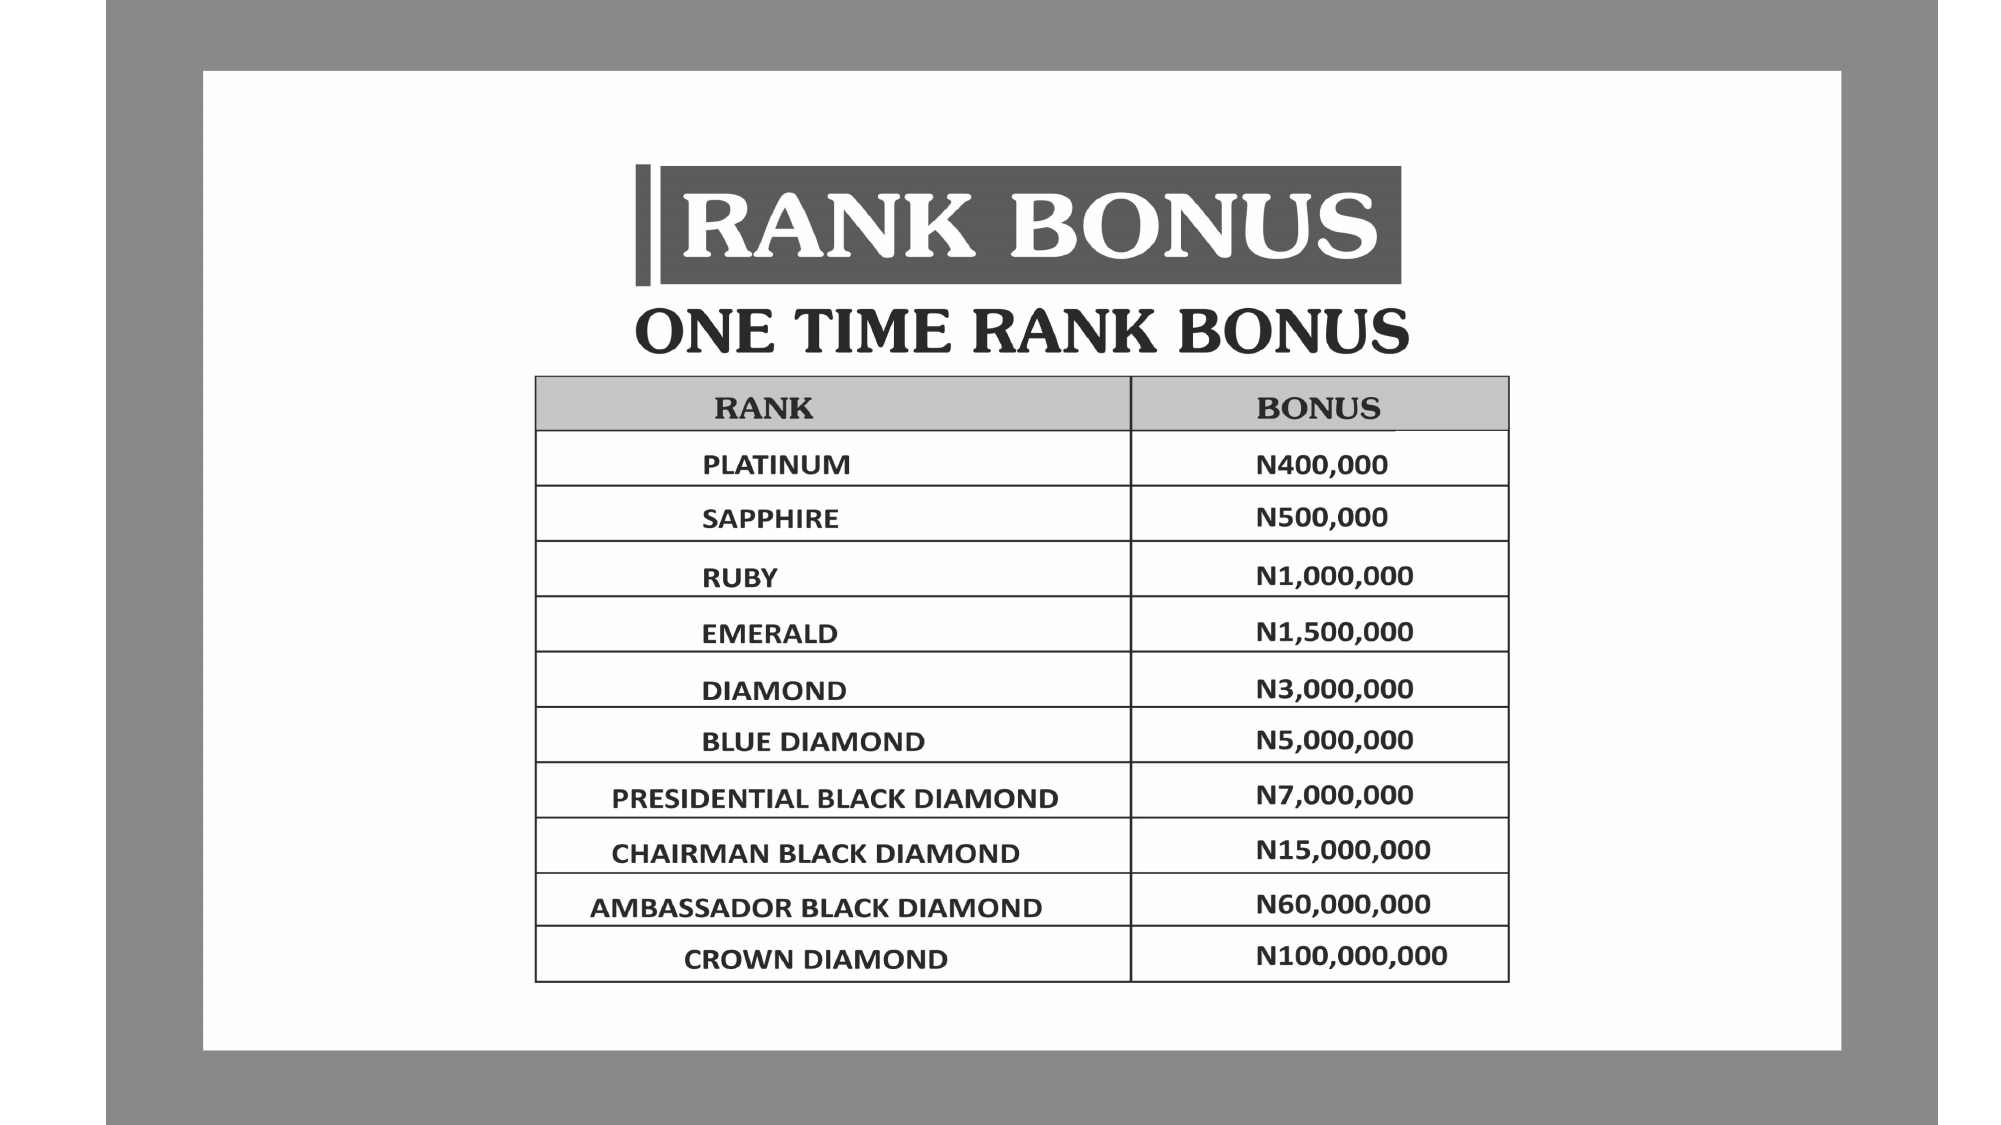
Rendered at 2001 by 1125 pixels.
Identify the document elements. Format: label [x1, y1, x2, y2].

list [106, 0, 1938, 1125]
